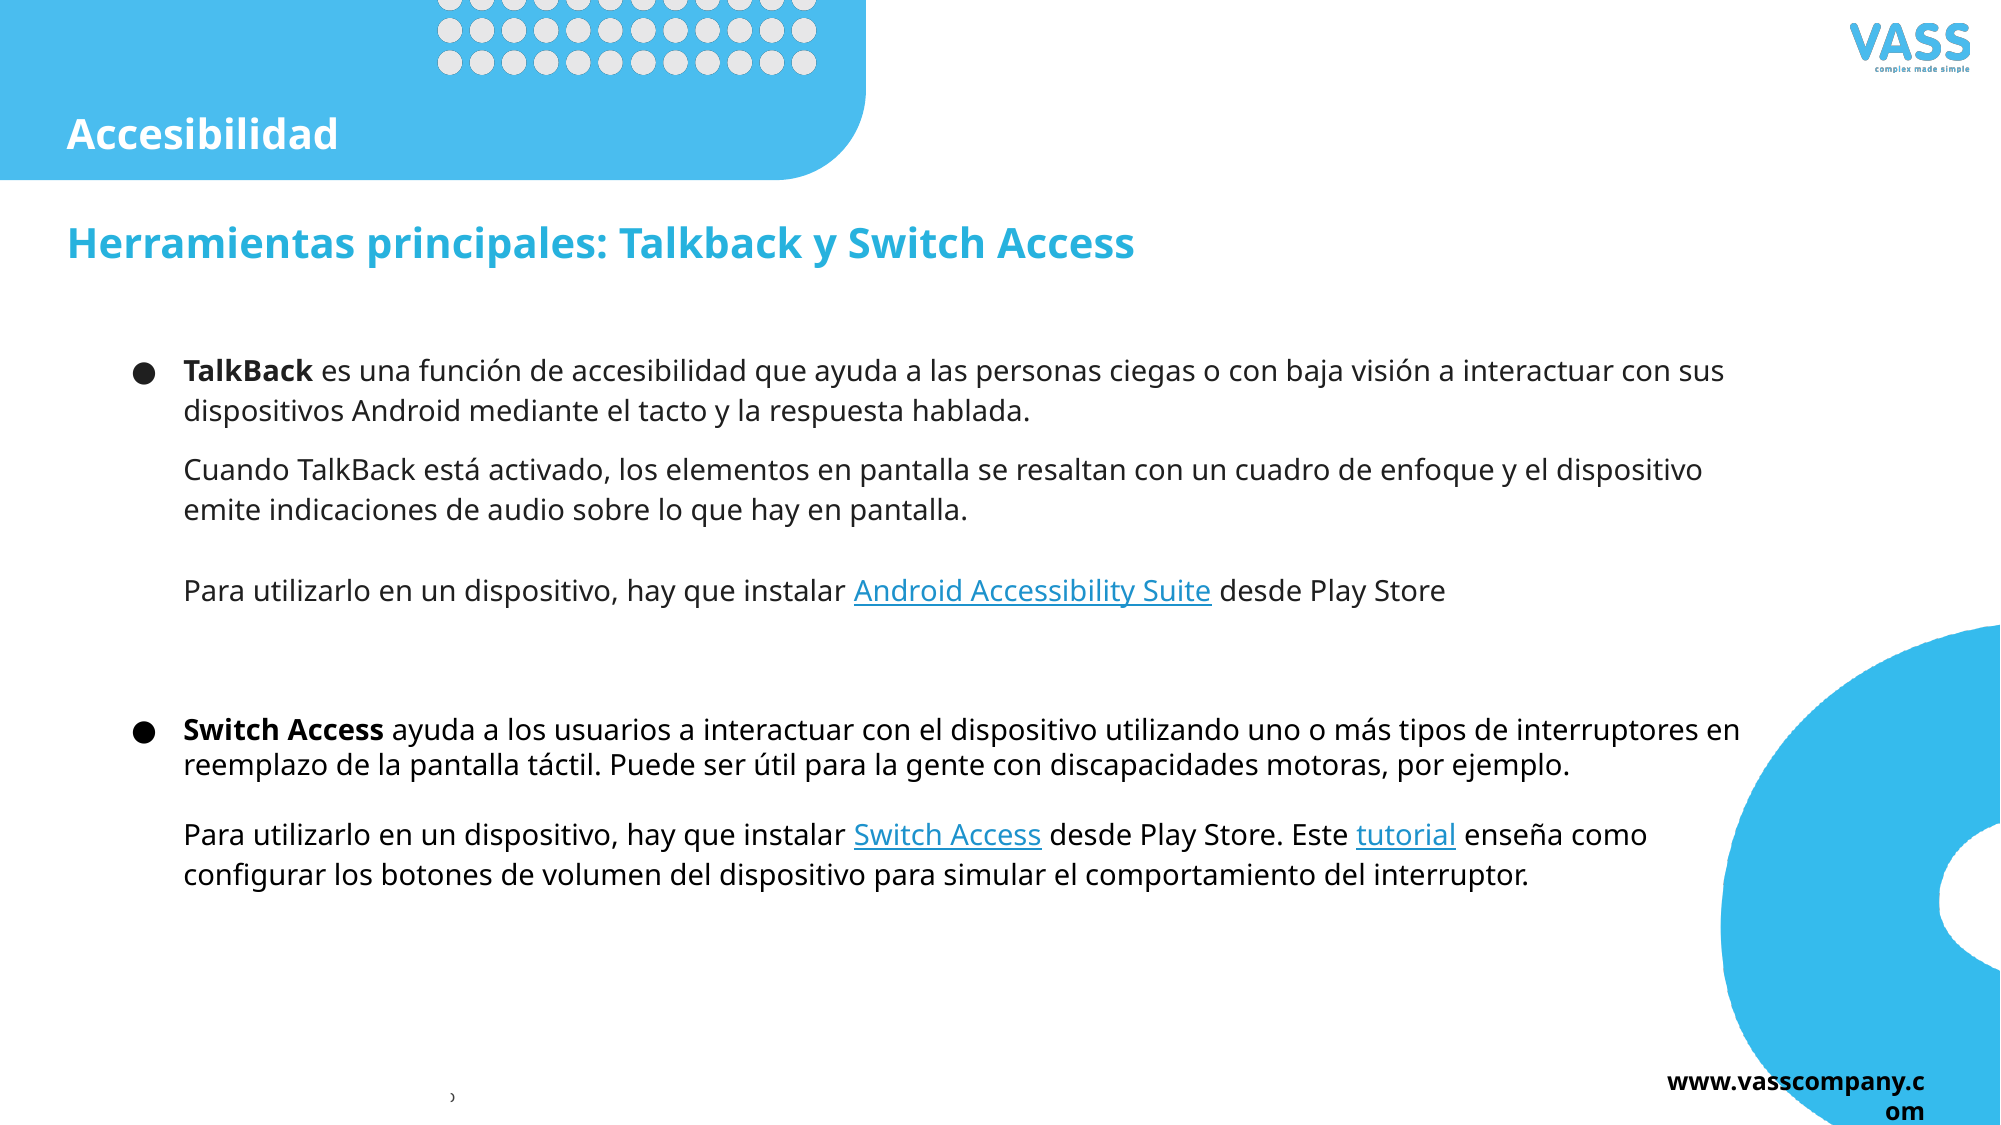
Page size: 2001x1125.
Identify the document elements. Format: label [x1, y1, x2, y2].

text_box [0, 0, 867, 181]
picture [0, 0, 2000, 1125]
